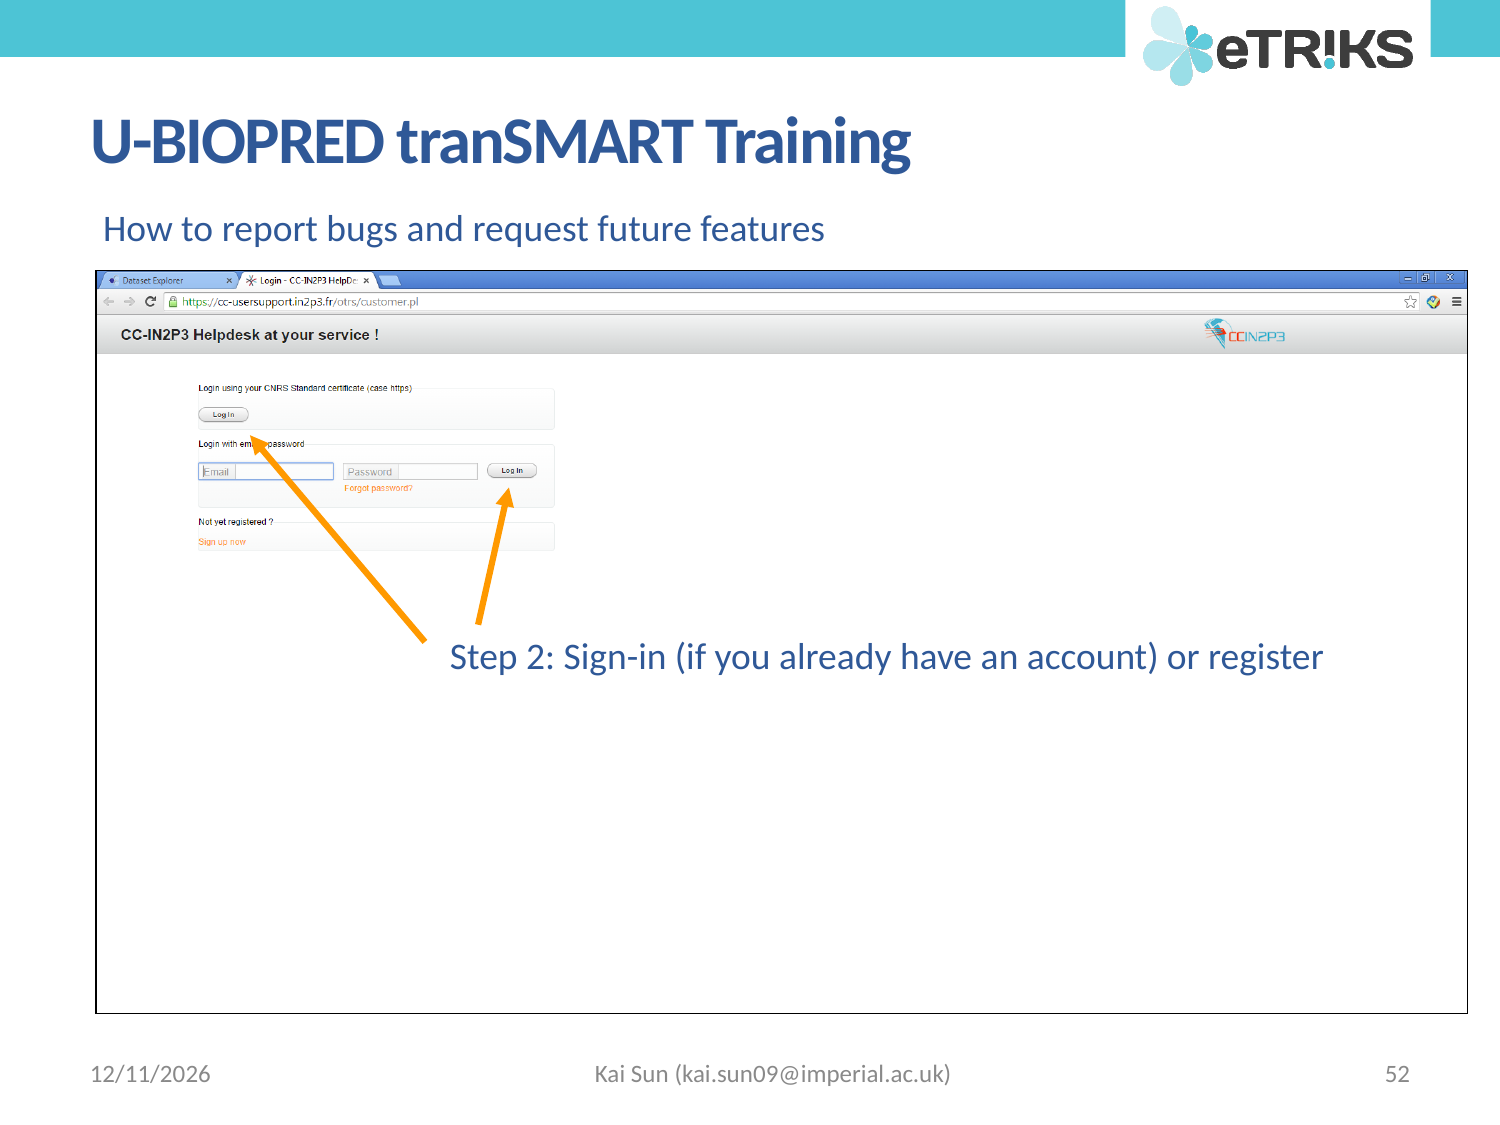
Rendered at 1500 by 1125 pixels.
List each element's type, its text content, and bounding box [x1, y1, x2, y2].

text_box Kai Sun (kai.sun09@imperial.ac.uk) [371, 1042, 1074, 1103]
picture [96, 270, 1467, 1013]
text_box How to report bugs and request future features [88, 196, 842, 257]
text_box 52 [1074, 1042, 1425, 1103]
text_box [477, 487, 510, 625]
text_box U-BIOPRED tranSMART Training [75, 55, 1426, 219]
text_box 14/01/2015 [75, 1042, 371, 1103]
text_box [249, 435, 426, 643]
picture [1143, 6, 1413, 55]
